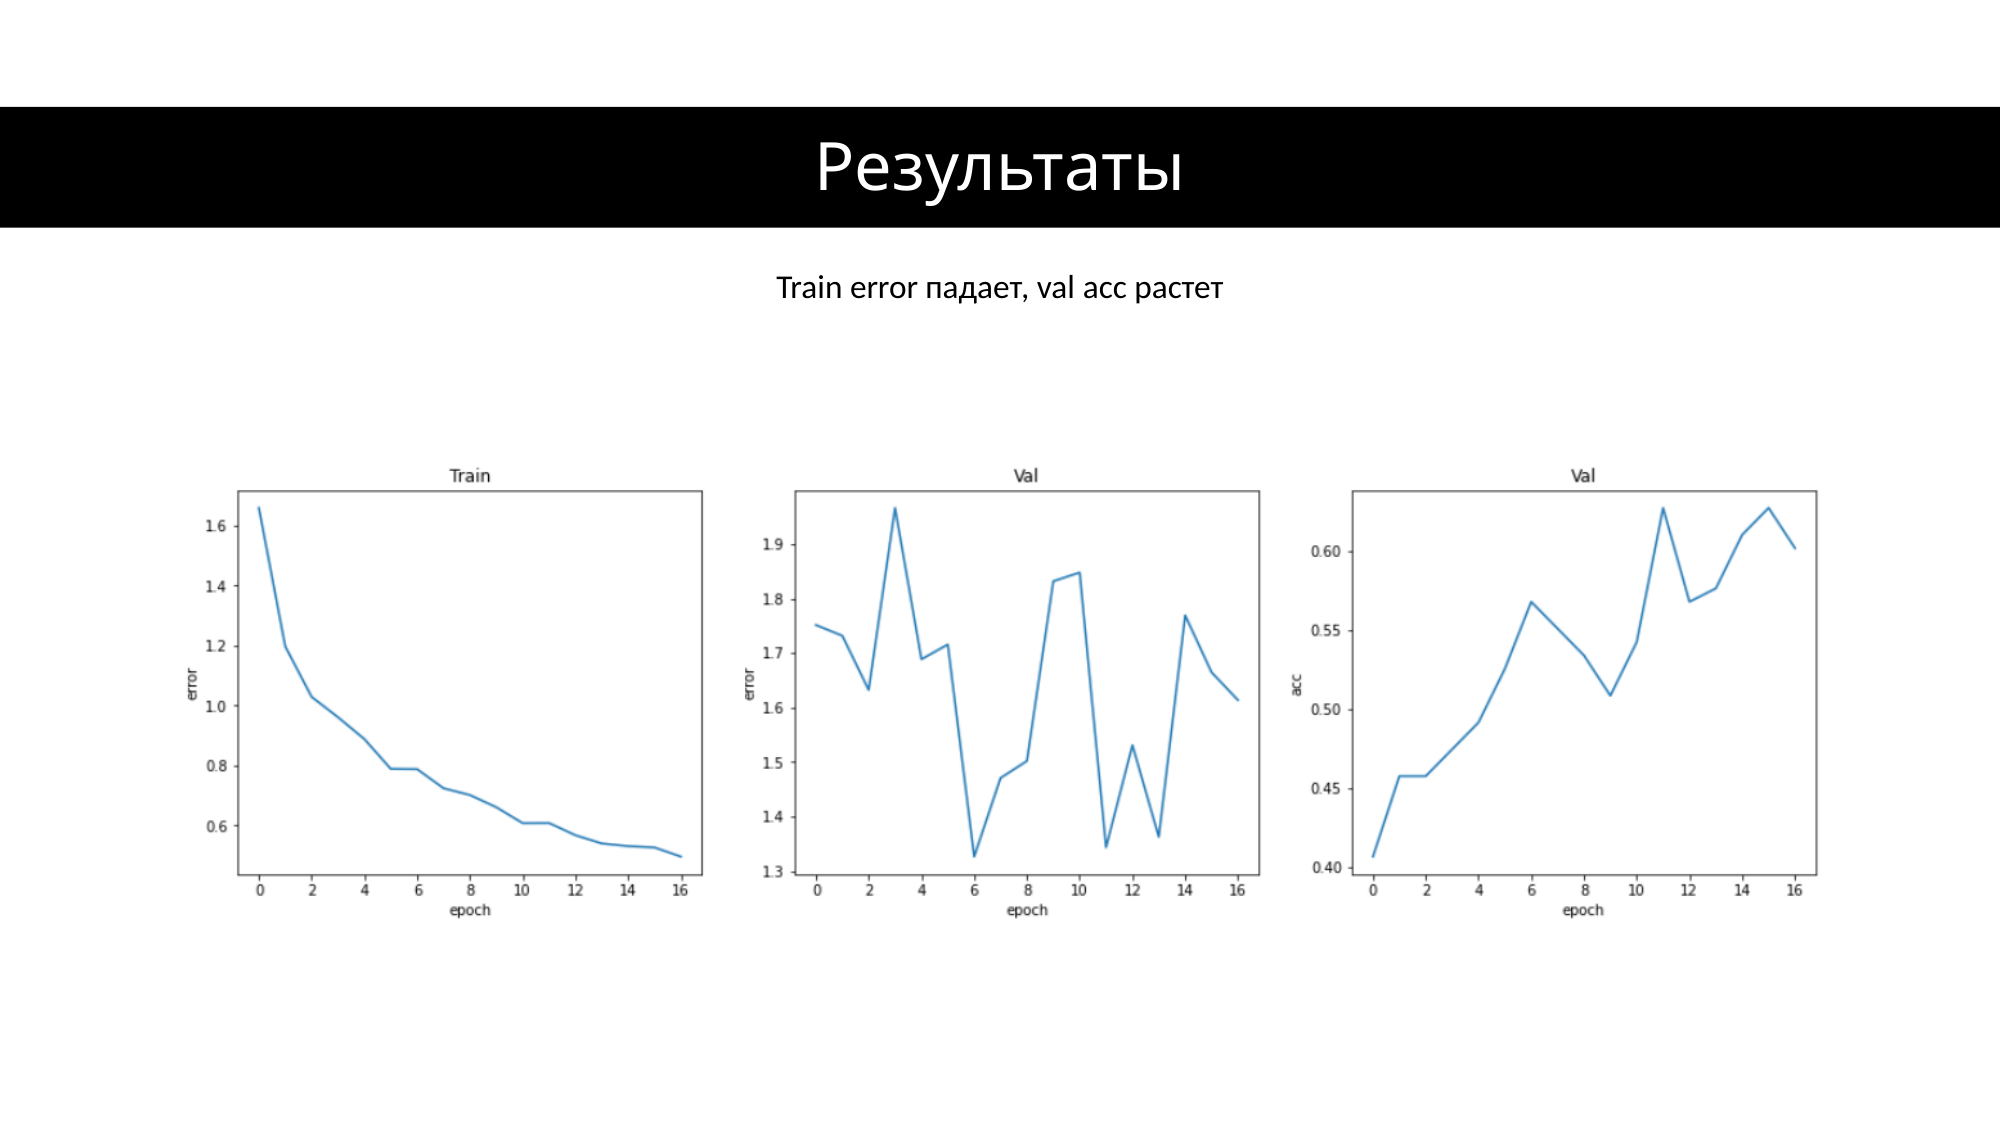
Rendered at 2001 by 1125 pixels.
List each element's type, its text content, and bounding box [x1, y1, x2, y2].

list Train error падает, val acc растет [234, 262, 1766, 405]
picture [178, 462, 1822, 923]
text_box [0, 106, 2000, 229]
title Результаты [137, 110, 1863, 228]
